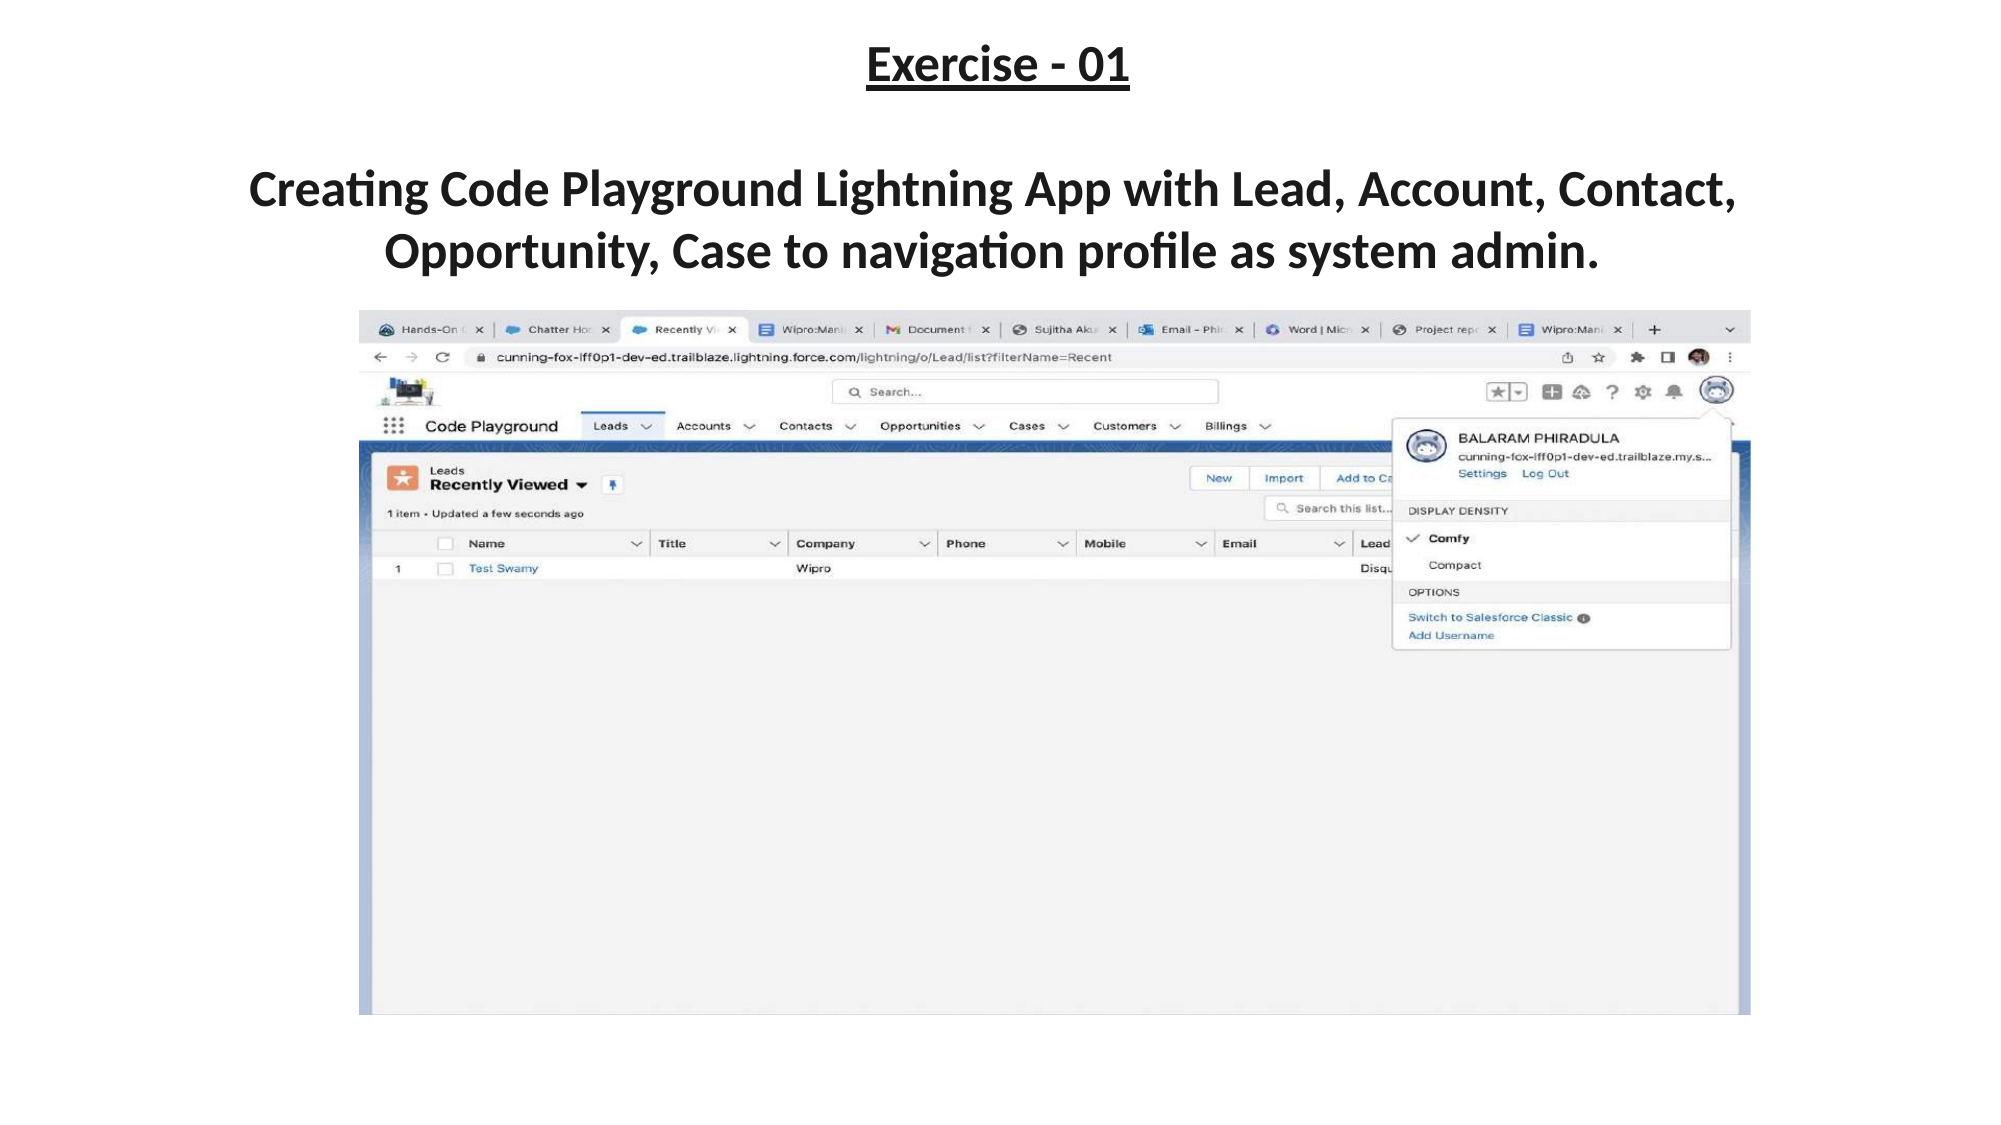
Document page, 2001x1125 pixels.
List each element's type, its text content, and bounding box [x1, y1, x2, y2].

title Exercise - 01 [864, 27, 1137, 152]
text_box Creating Code Playground Lightning App with Lead, Account, Contact, Opportunity, Case to navigation profile as system admin. [247, 152, 1752, 280]
text_box [359, 310, 1751, 1015]
